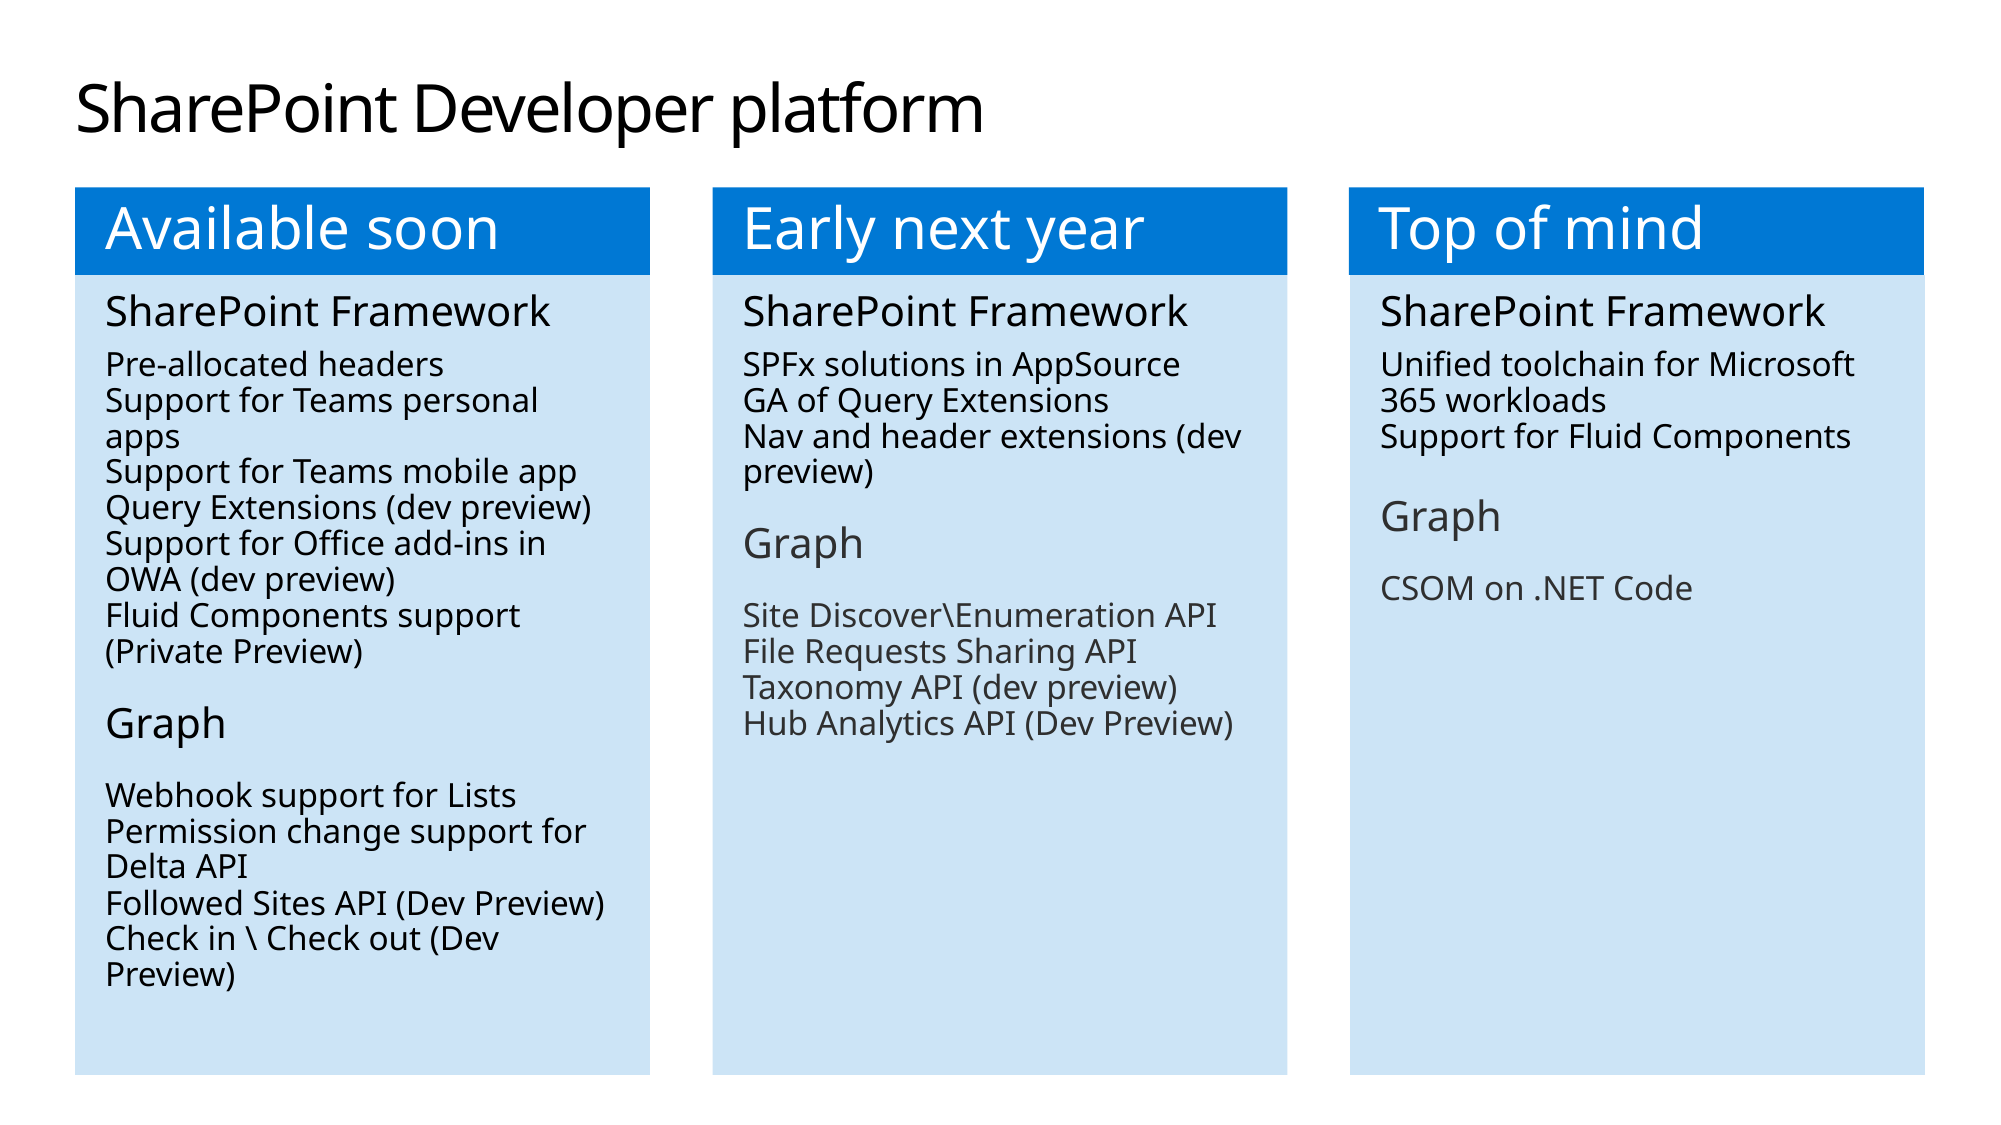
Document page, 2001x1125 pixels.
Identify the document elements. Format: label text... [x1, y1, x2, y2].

list SharePoint Framework SPFx solutions in AppSource GA of Query Extensions Nav and header extensions (dev preview) Graph Site Discover\Enumeration API File Requests Sharing API Taxonomy API (dev preview) Hub Analytics API (Dev Preview) [712, 275, 1288, 1075]
title SharePoint Developer platform [75, 75, 1925, 167]
list SharePoint Framework Pre-allocated headers Support for Teams personal apps Support for Teams mobile app Query Extensions (dev preview) Support for Office add-ins in OWA (dev preview) Fluid Components support (Private Preview) Graph Webhook support for Lists Permission change support for Delta API Followed Sites API (Dev Preview) Check in \ Check out (Dev Preview) [75, 275, 650, 1075]
list Top of mind [1348, 187, 1924, 275]
list Early next year [712, 187, 1288, 275]
list Available soon [75, 187, 650, 275]
list SharePoint Framework Unified toolchain for Microsoft 365 workloads Support for Fluid Components Graph CSOM on .NET Code [1350, 275, 1925, 1075]
